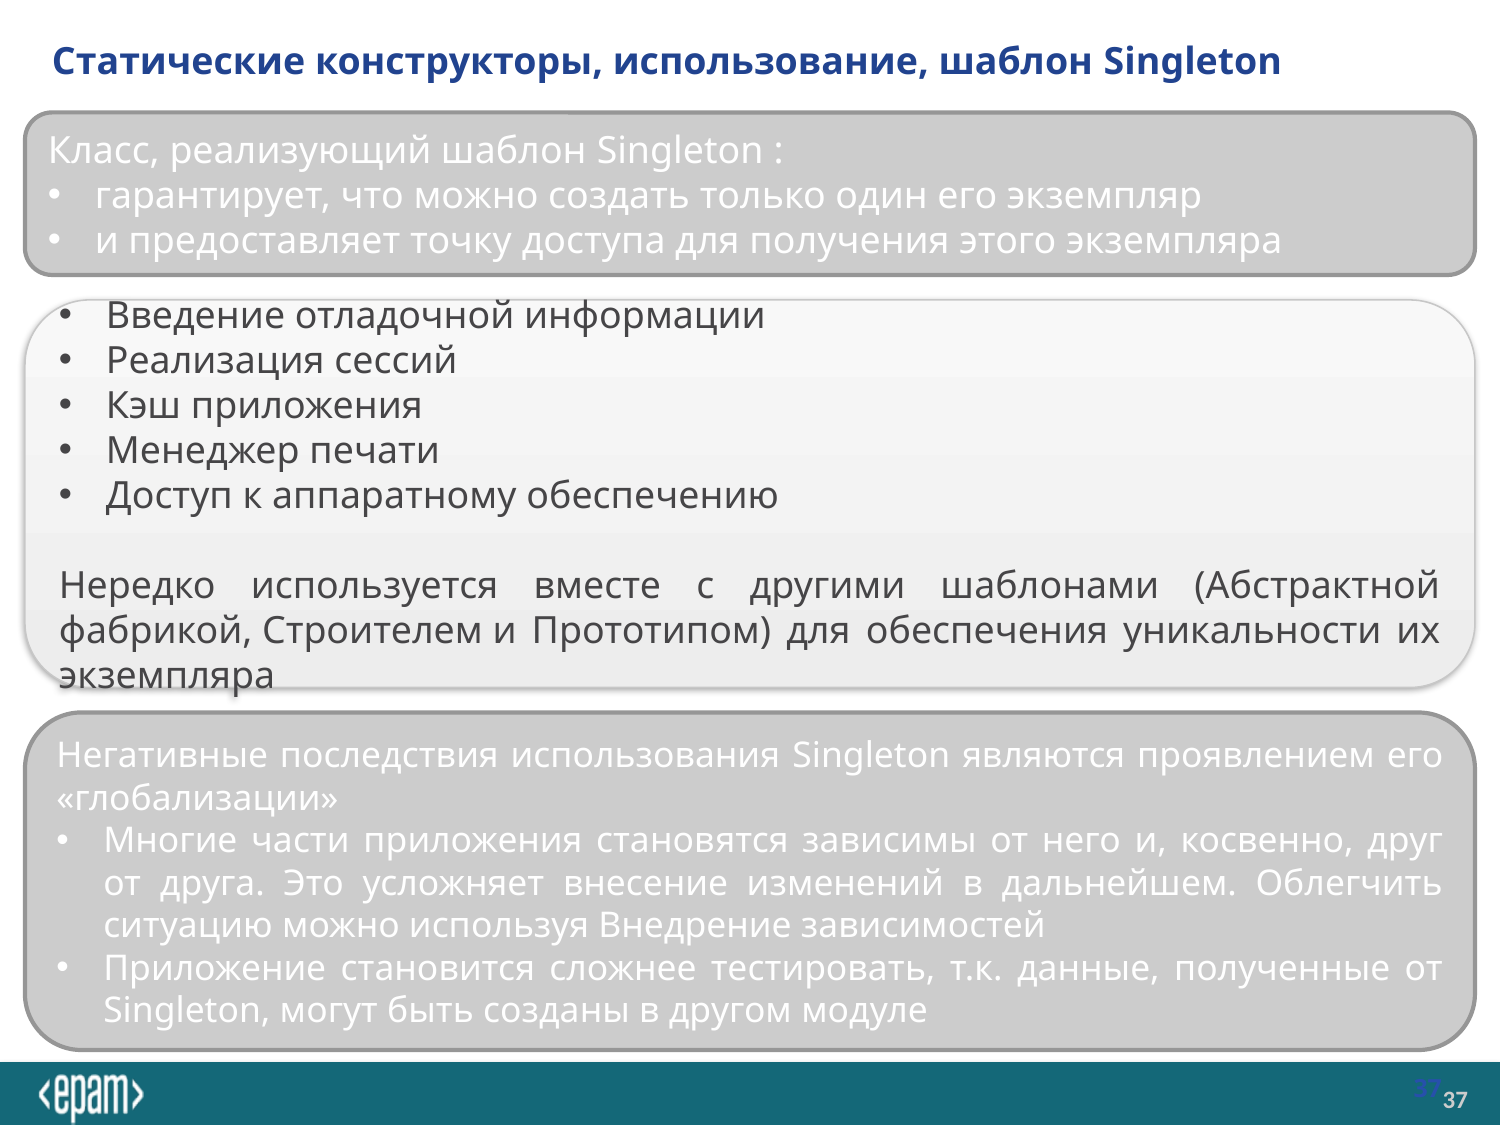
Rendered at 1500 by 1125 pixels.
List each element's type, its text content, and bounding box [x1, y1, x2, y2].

picture [38, 1074, 144, 1125]
text_box Негативные последствия использования Singleton являются проявлением его «глобализации» Многие части приложения становятся зависимы от него и, косвенно, друг от друга. Это усложняет внесение изменений в дальнейшем. Облегчить ситуацию можно используя Внедрение зависимостей Приложение становится сложнее тестировать, т.к. данные, полученные от Singleton, могут быть созданы в другом модуле [22, 710, 1478, 1053]
text_box Класс, реализующий шаблон Singleton : гарантирует, что можно создать только один его экземпляр и предоставляет точку доступа для получения этого экземпляра [22, 110, 1478, 278]
text_box Введение отладочной информации Реализация сессий Кэш приложения Менеджер печати Доступ к аппаратному обеспечению Нередко используется вместе с другими шаблонами (Абстрактной фабрикой, Строителем и Прототипом) для обеспечения уникальности их экземпляра [24, 299, 1476, 689]
title Статические конструкторы, использование, шаблон Singleton [37, 29, 1469, 90]
